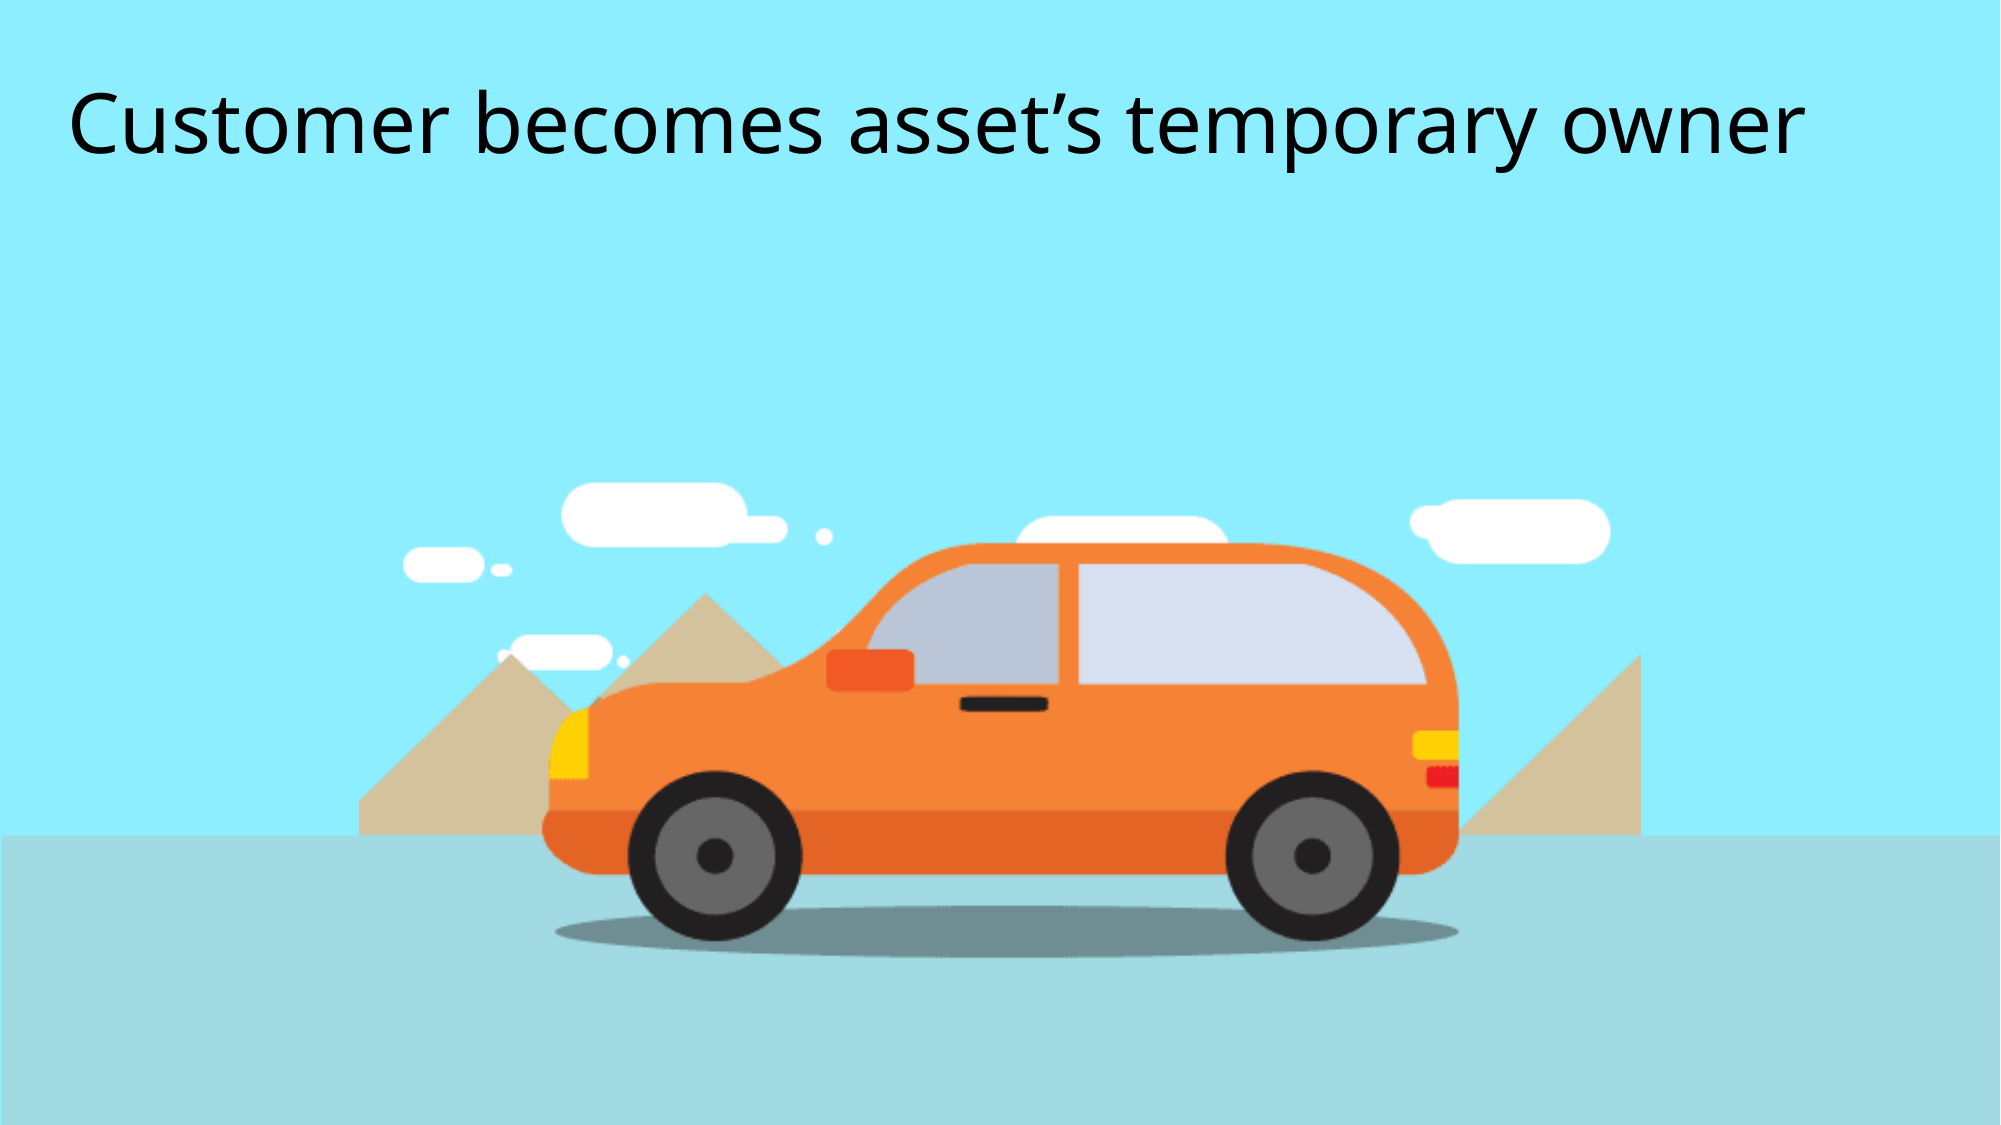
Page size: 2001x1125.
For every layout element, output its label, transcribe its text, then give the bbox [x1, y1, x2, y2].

picture [359, 329, 1641, 1050]
title Customer becomes asset’s temporary owner [52, 17, 1953, 235]
text_box [1, 834, 2000, 1125]
